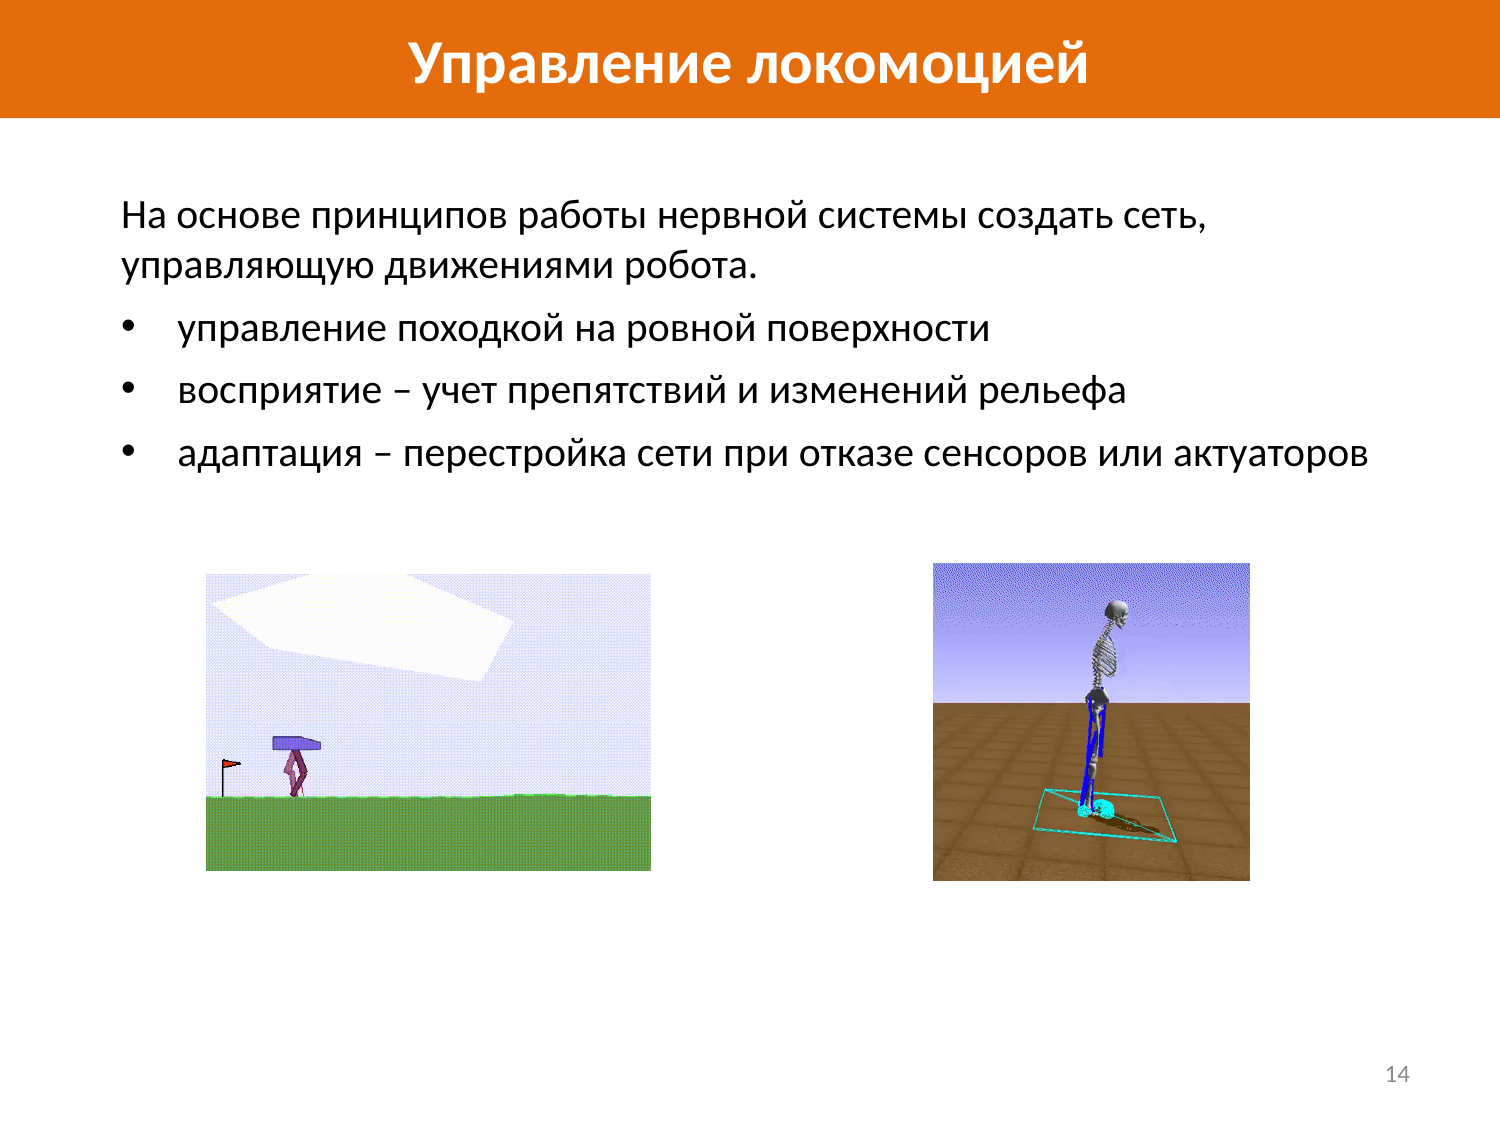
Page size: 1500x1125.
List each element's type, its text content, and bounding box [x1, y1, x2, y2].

picture [206, 574, 651, 871]
picture [932, 563, 1251, 881]
title Управление локомоцией [0, 0, 1500, 119]
slide_number 14 [1074, 1042, 1425, 1103]
text_box На основе принципов работы нервной системы создать сеть, управляющую движениями робота. управление походкой на ровной поверхности восприятие – учет препятствий и изменений рельефа адаптация – перестройка сети при отказе сенсоров или актуаторов [106, 179, 1394, 483]
